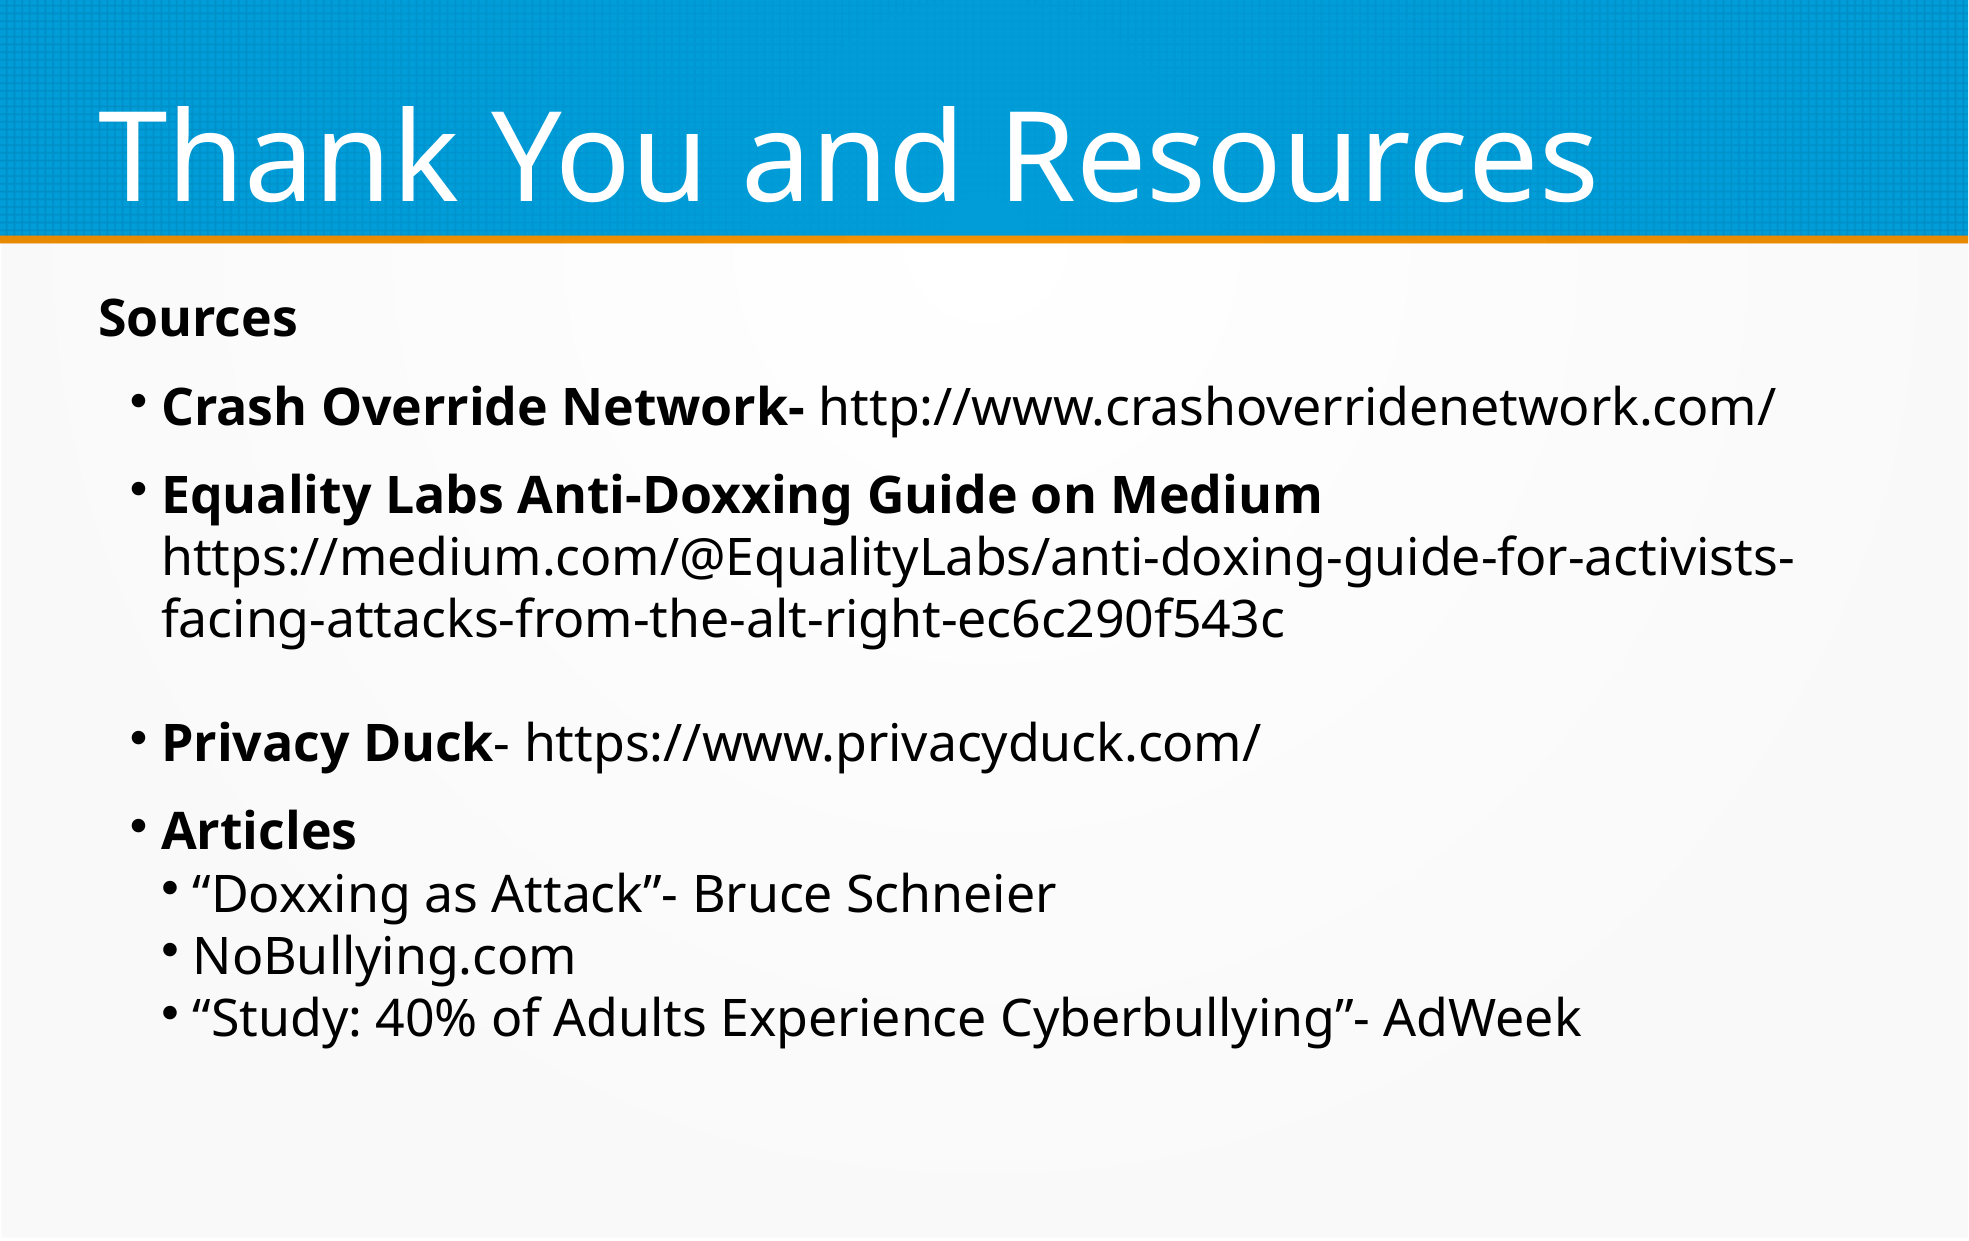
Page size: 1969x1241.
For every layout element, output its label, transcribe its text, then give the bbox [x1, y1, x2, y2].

text_box Sources Crash Override Network- http://www.crashoverridenetwork.com/ Equality Labs Anti-Doxxing Guide on Medium https://medium.com/@EqualityLabs/anti-doxing-guide-for-activists-facing-attacks-from-the-alt-right-ec6c290f543c Privacy Duck- https://www.privacyduck.com/ Articles “Doxxing as Attack”- Bruce Schneier NoBullying.com “Study: 40% of Adults Experience Cyberbullying”- AdWeek [98, 284, 1860, 1050]
text_box Thank You and Resources [98, 19, 1870, 227]
picture [0, 236, 1969, 1241]
